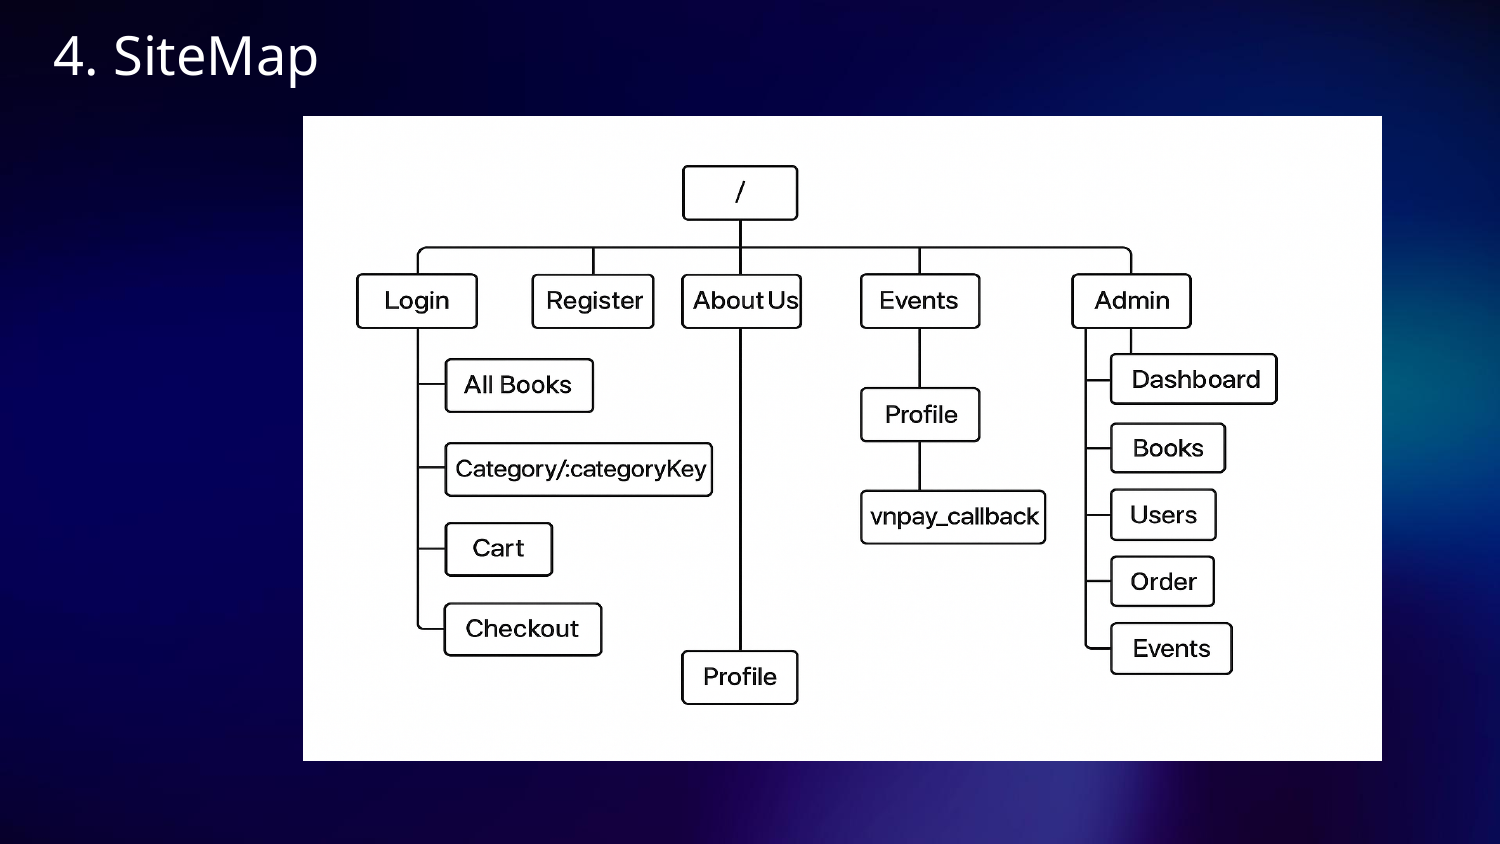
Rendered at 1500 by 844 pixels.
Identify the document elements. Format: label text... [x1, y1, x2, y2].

title 4. SiteMap [38, 6, 440, 100]
picture [0, 0, 1500, 844]
